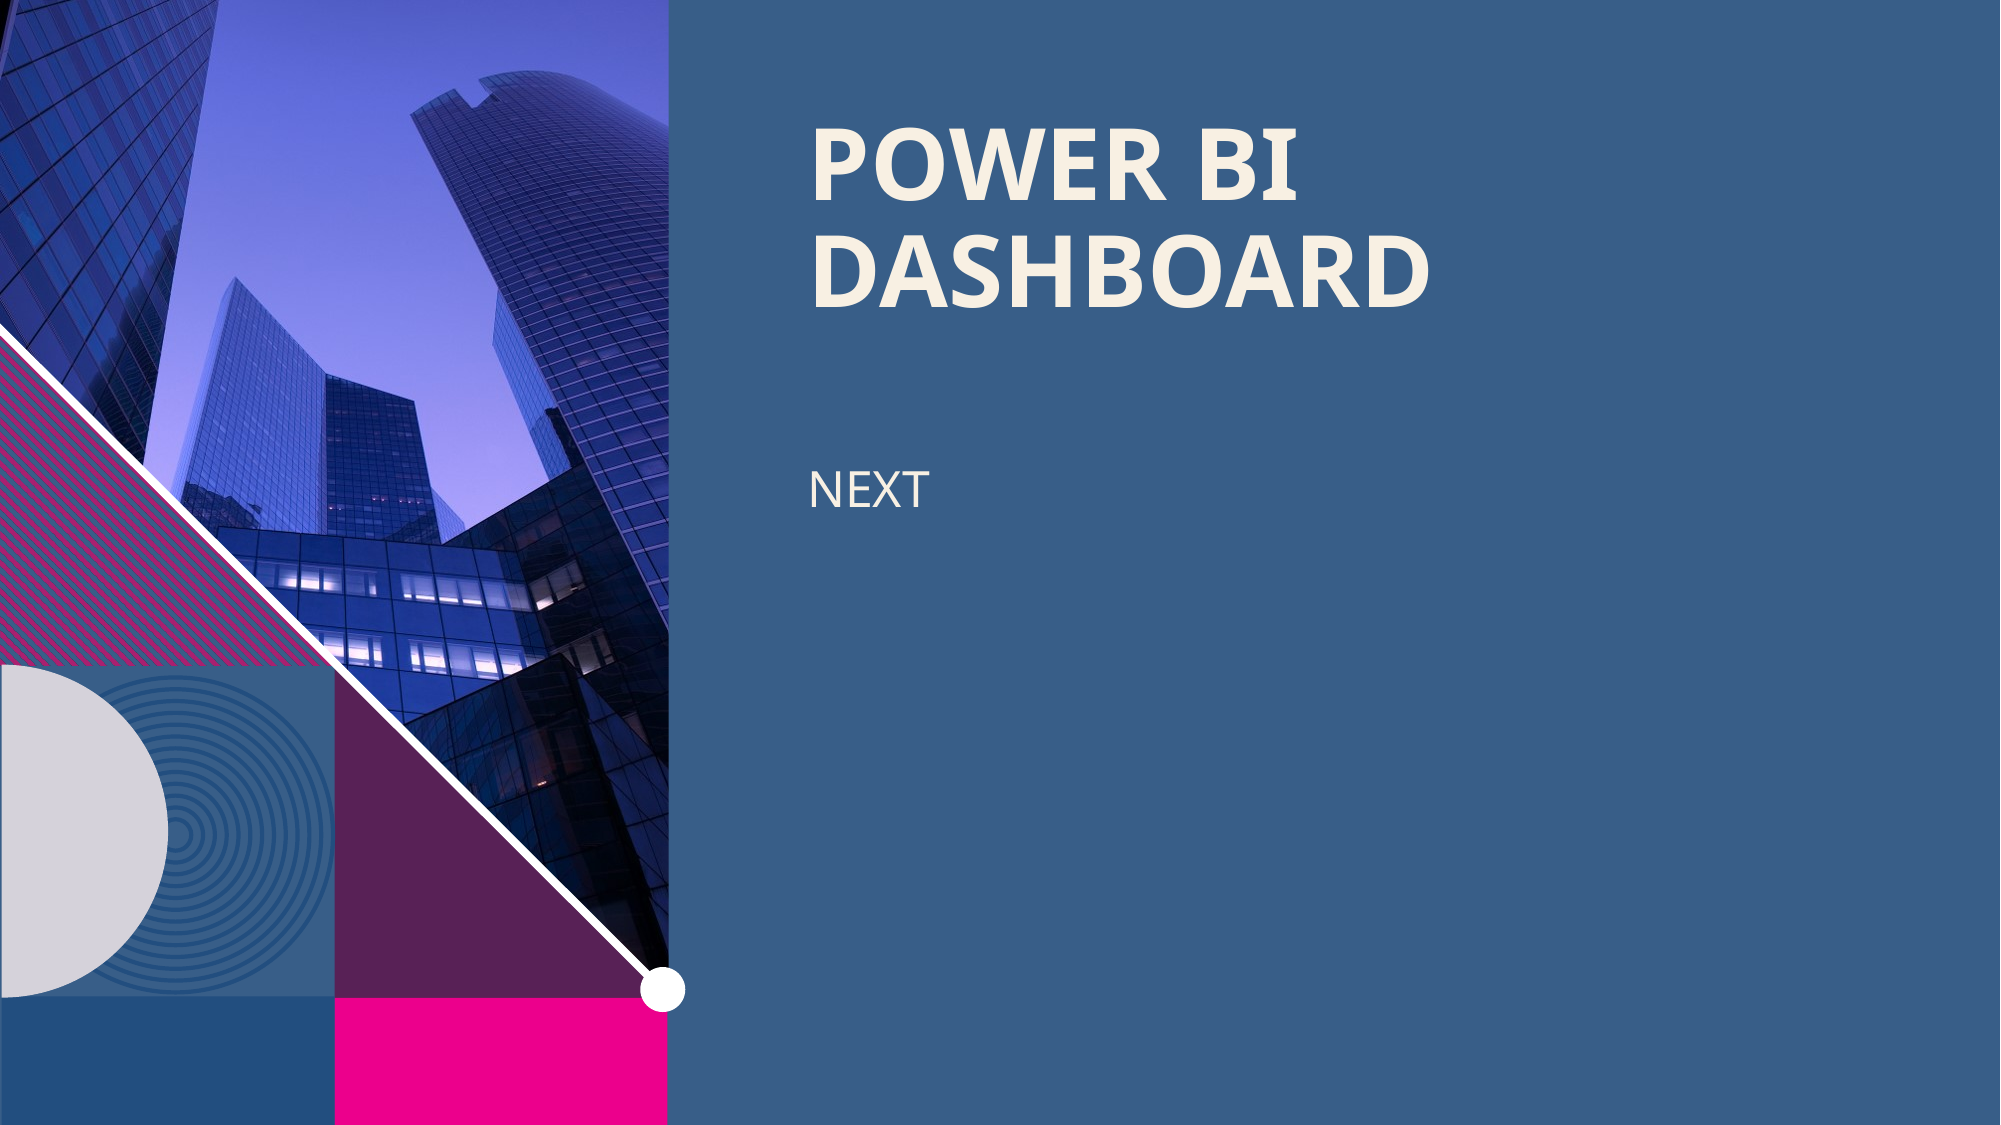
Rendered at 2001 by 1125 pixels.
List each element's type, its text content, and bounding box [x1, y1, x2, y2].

subtitle NEXT [792, 419, 1875, 563]
picture [0, 0, 669, 1001]
title Power Bi dASHBOARD​ [792, 89, 1875, 337]
text_box [642, 966, 687, 1014]
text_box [0, 313, 667, 994]
